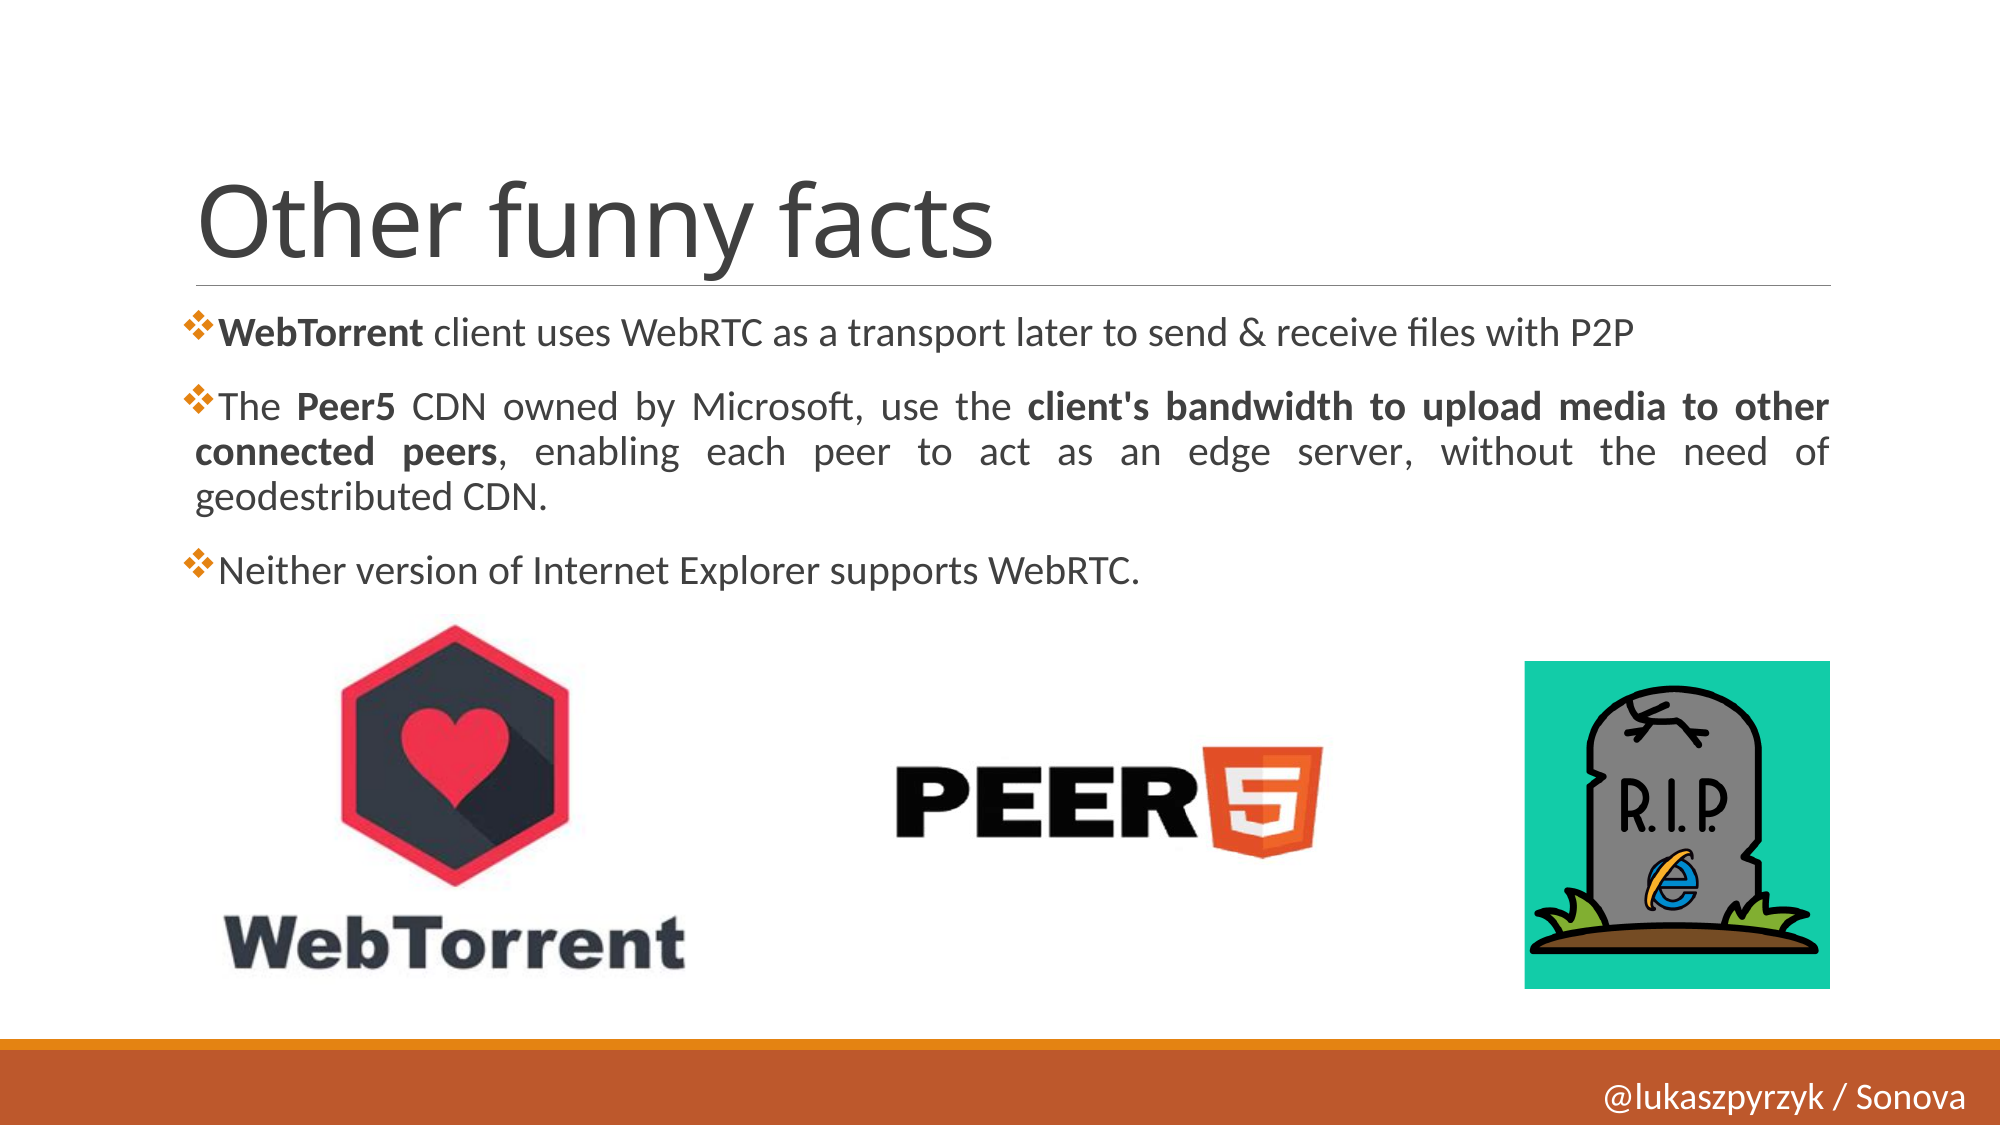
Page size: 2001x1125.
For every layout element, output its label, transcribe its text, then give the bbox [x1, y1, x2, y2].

list WebTorrent client uses WebRTC as a transport later to send & receive files with P2P The Peer5 CDN owned by Microsoft, use the client's bandwidth to upload media to other connected peers, enabling each peer to act as an edge server, without the need of geodestributed CDN. Neither version of Internet Explorer supports WebRTC. [180, 302, 1830, 963]
picture [84, 614, 827, 1000]
text_box @lukaszpyrzyk / Sonova [1586, 1064, 1982, 1125]
picture [1524, 660, 1831, 990]
title Other funny facts [180, 47, 1830, 285]
picture [873, 605, 1343, 991]
